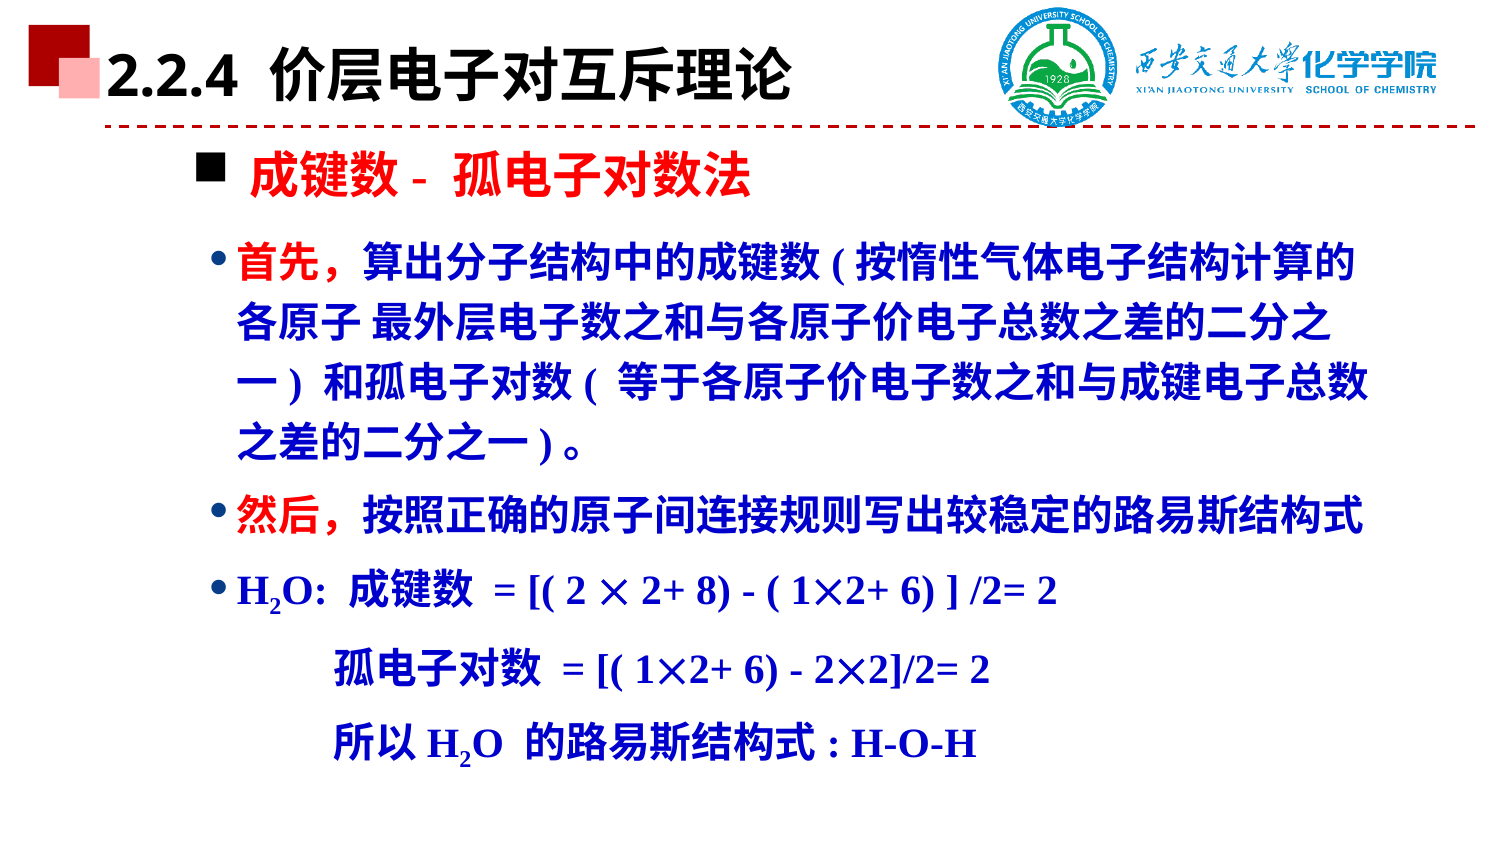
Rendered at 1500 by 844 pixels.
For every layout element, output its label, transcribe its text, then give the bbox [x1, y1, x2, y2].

picture [998, 7, 1436, 127]
picture [998, 7, 1049, 57]
text_box 首先，算出分子结构中的成键数(按惰性气体电子结构计算的各原子 最外层电子数之和与各原子价电子总数之差的二分之一) 和孤电子对数( 等于各原子价电子数之和与成键电子总数之差的二分之一)。 然后，按照正确的原子间连接规则写出较稳定的路易斯结构式 H2O: 成键数 = [( 2  2+ 8) - ( 12+ 6) ] /2= 2 孤电子对数 = [( 12+ 6) - 22]/2= 2 所以H2O 的路易斯结构式: H-O-H [194, 218, 1400, 786]
text_box 成键数- 孤电子对数法 [178, 136, 1129, 212]
text_box 2.2.4 价层电子对互斥理论 [91, 30, 904, 116]
